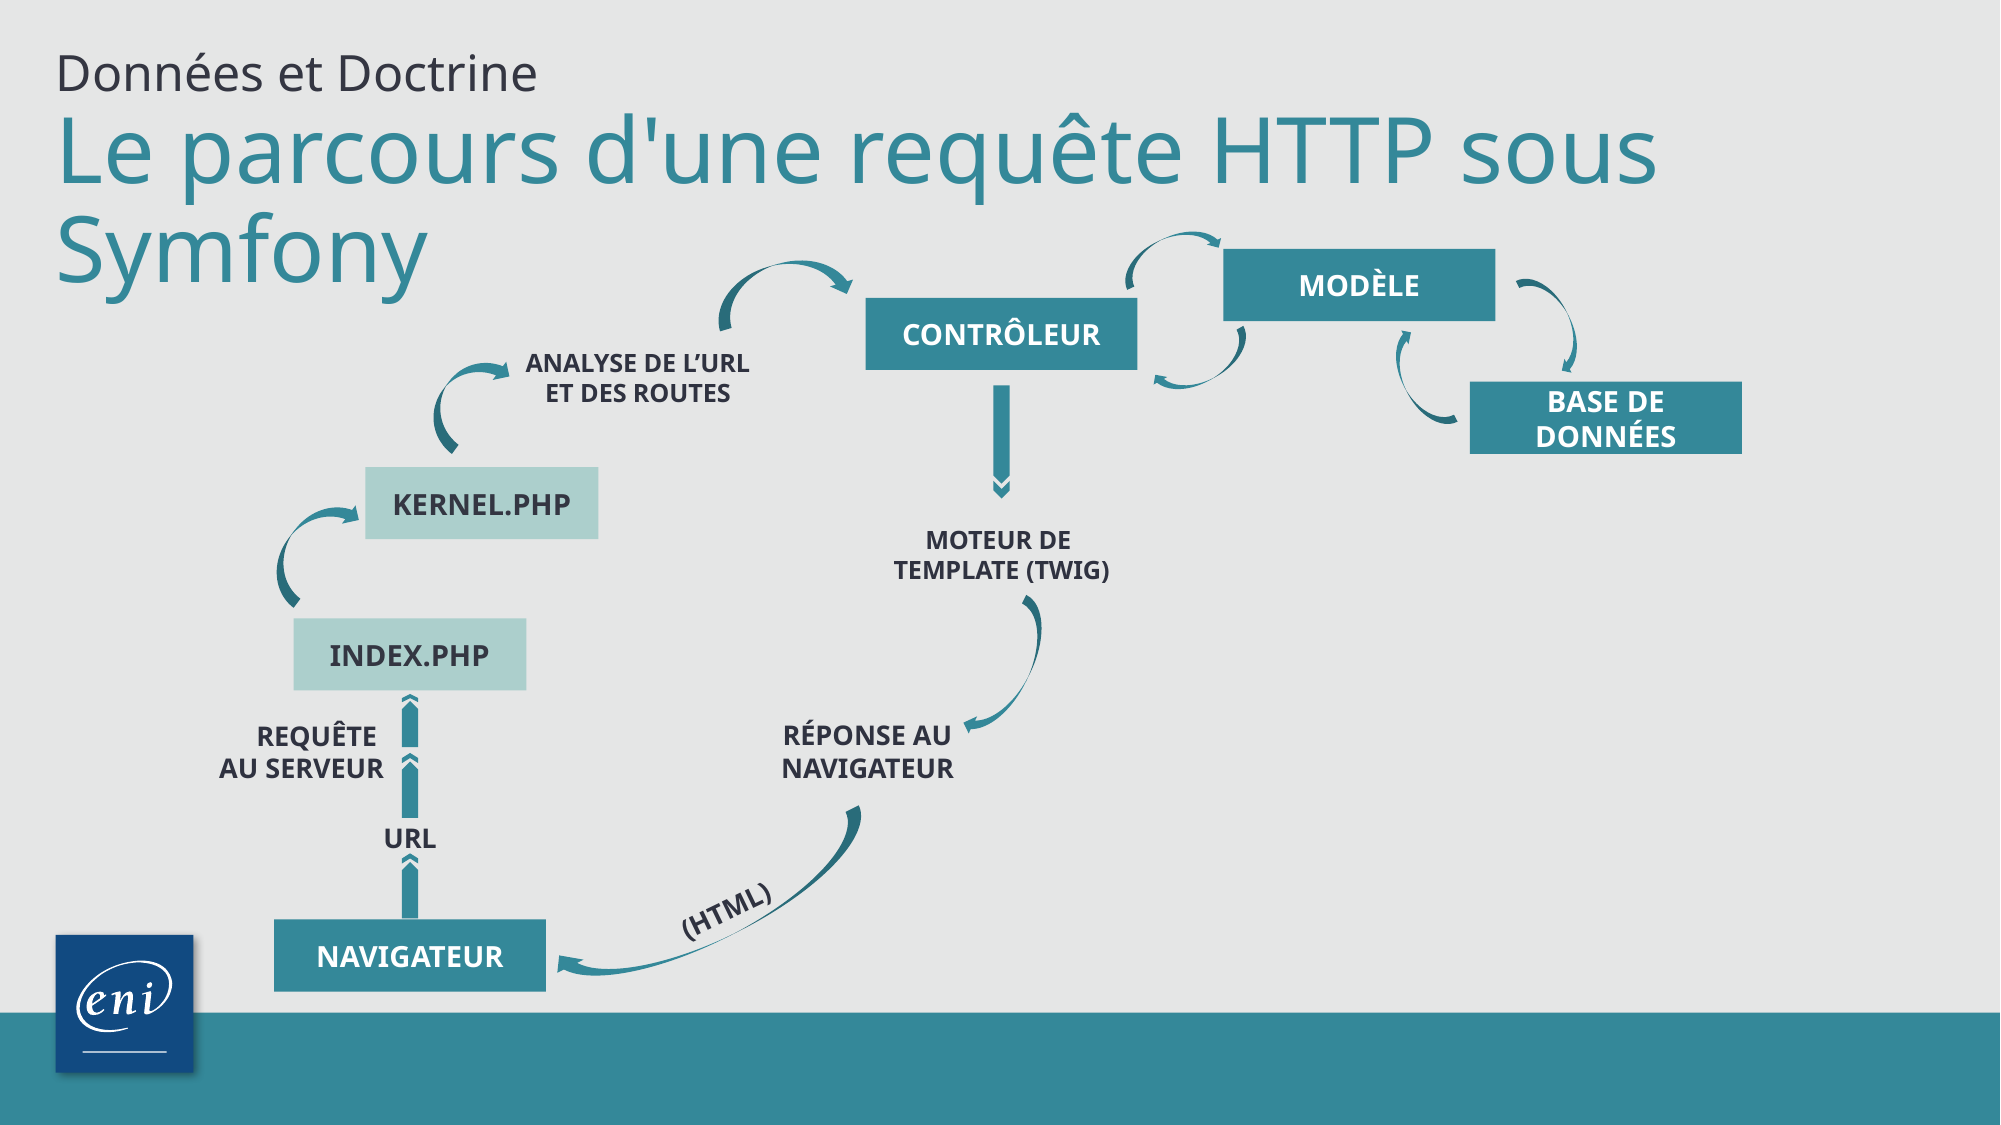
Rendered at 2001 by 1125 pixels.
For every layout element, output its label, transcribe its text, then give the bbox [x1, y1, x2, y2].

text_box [184, 237, 1742, 992]
list Données et Doctrine [55, 31, 1952, 103]
title Le parcours d'une requête HTTP sous Symfony [55, 104, 1952, 205]
